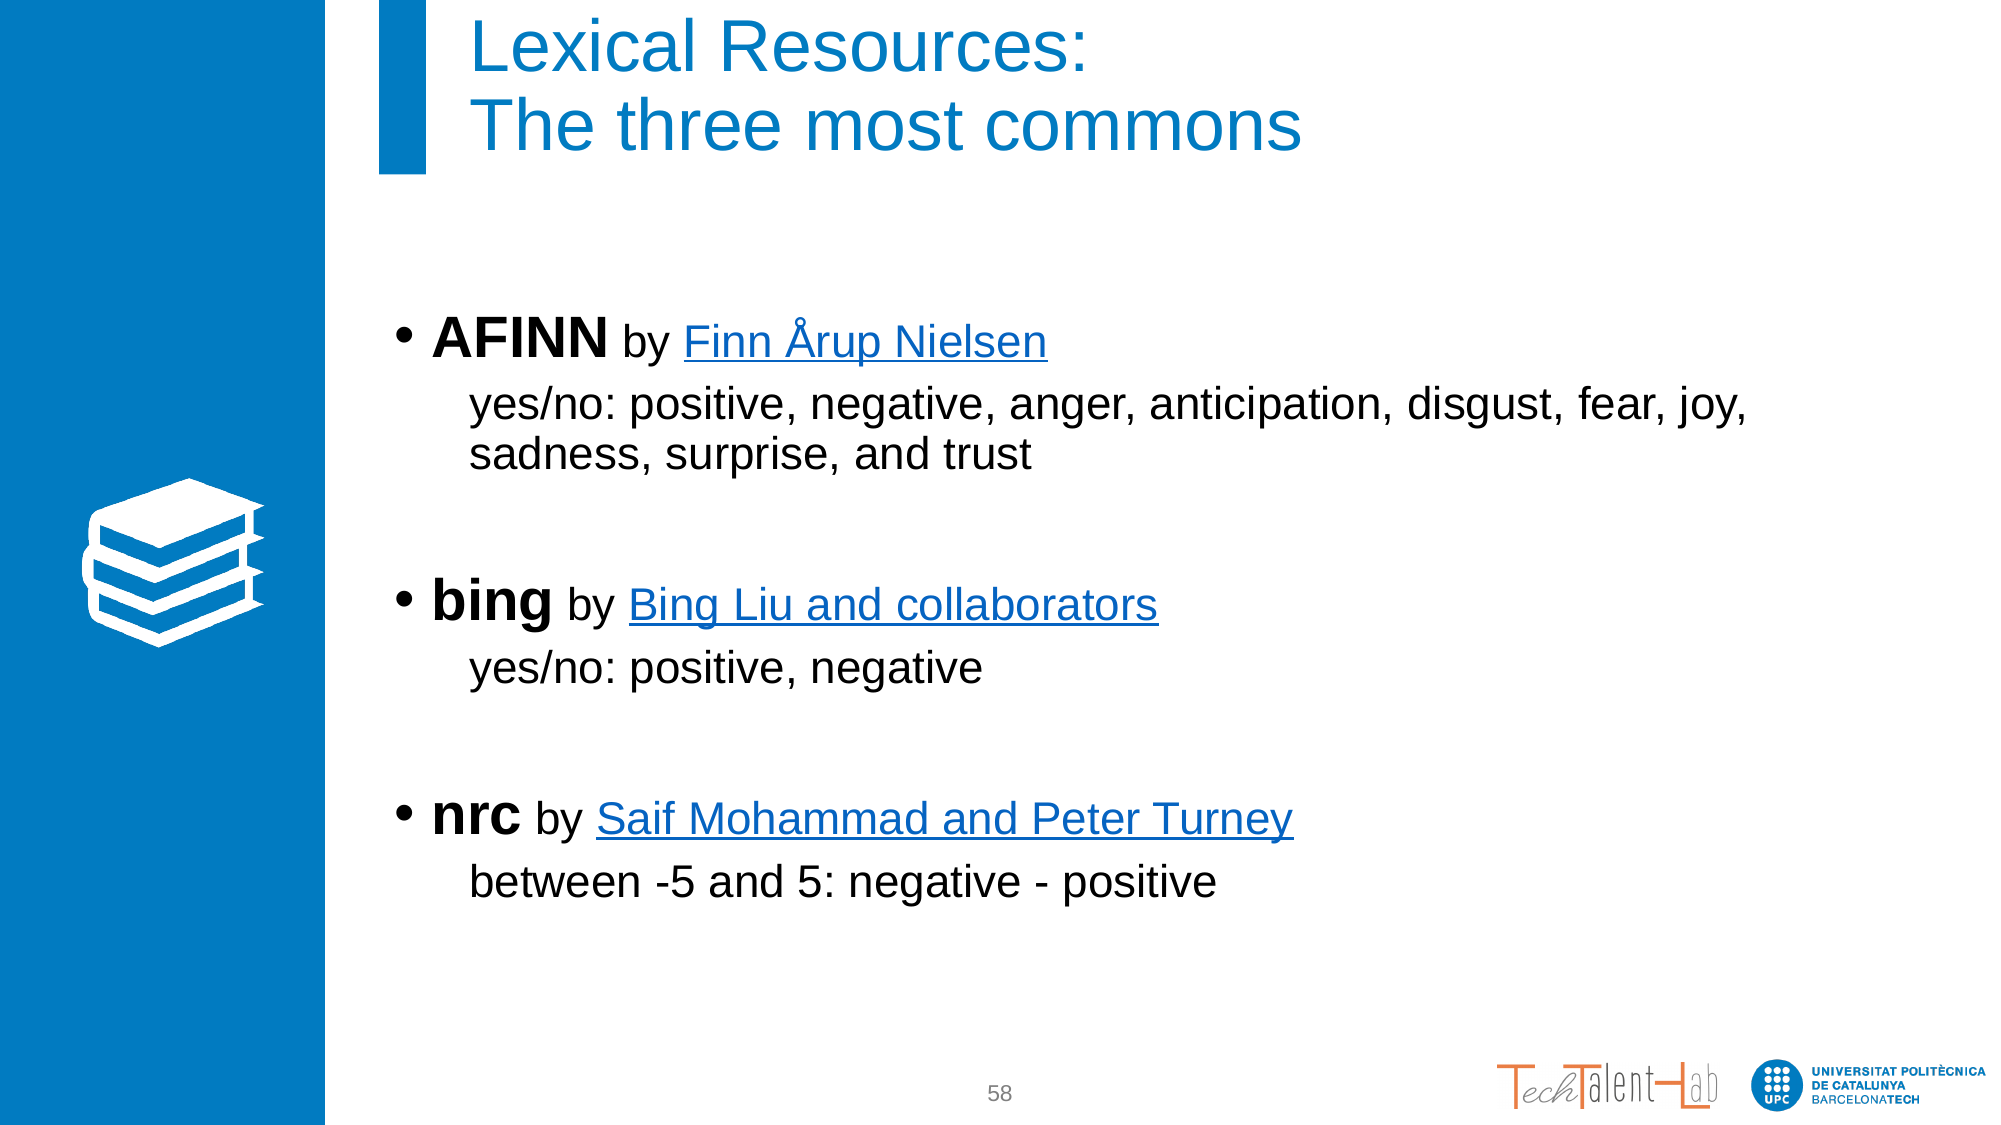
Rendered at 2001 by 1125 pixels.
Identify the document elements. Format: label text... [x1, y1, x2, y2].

title Lexical Resources: The three most commons [454, 0, 1944, 175]
picture [1736, 1045, 2000, 1125]
slide_number 58 [774, 1062, 1225, 1123]
picture [1497, 1062, 1720, 1109]
list AFINN by Finn Årup Nielsen yes/no: positive, negative, anger, anticipation, disgust, fear, joy, sadness, surprise, and trust bing by Bing Liu and collaborators yes/no: positive, negative nrc by Saif Mohammad and Peter Turney between -5 and 5: negative - positive [379, 242, 1944, 967]
picture [70, 460, 276, 665]
